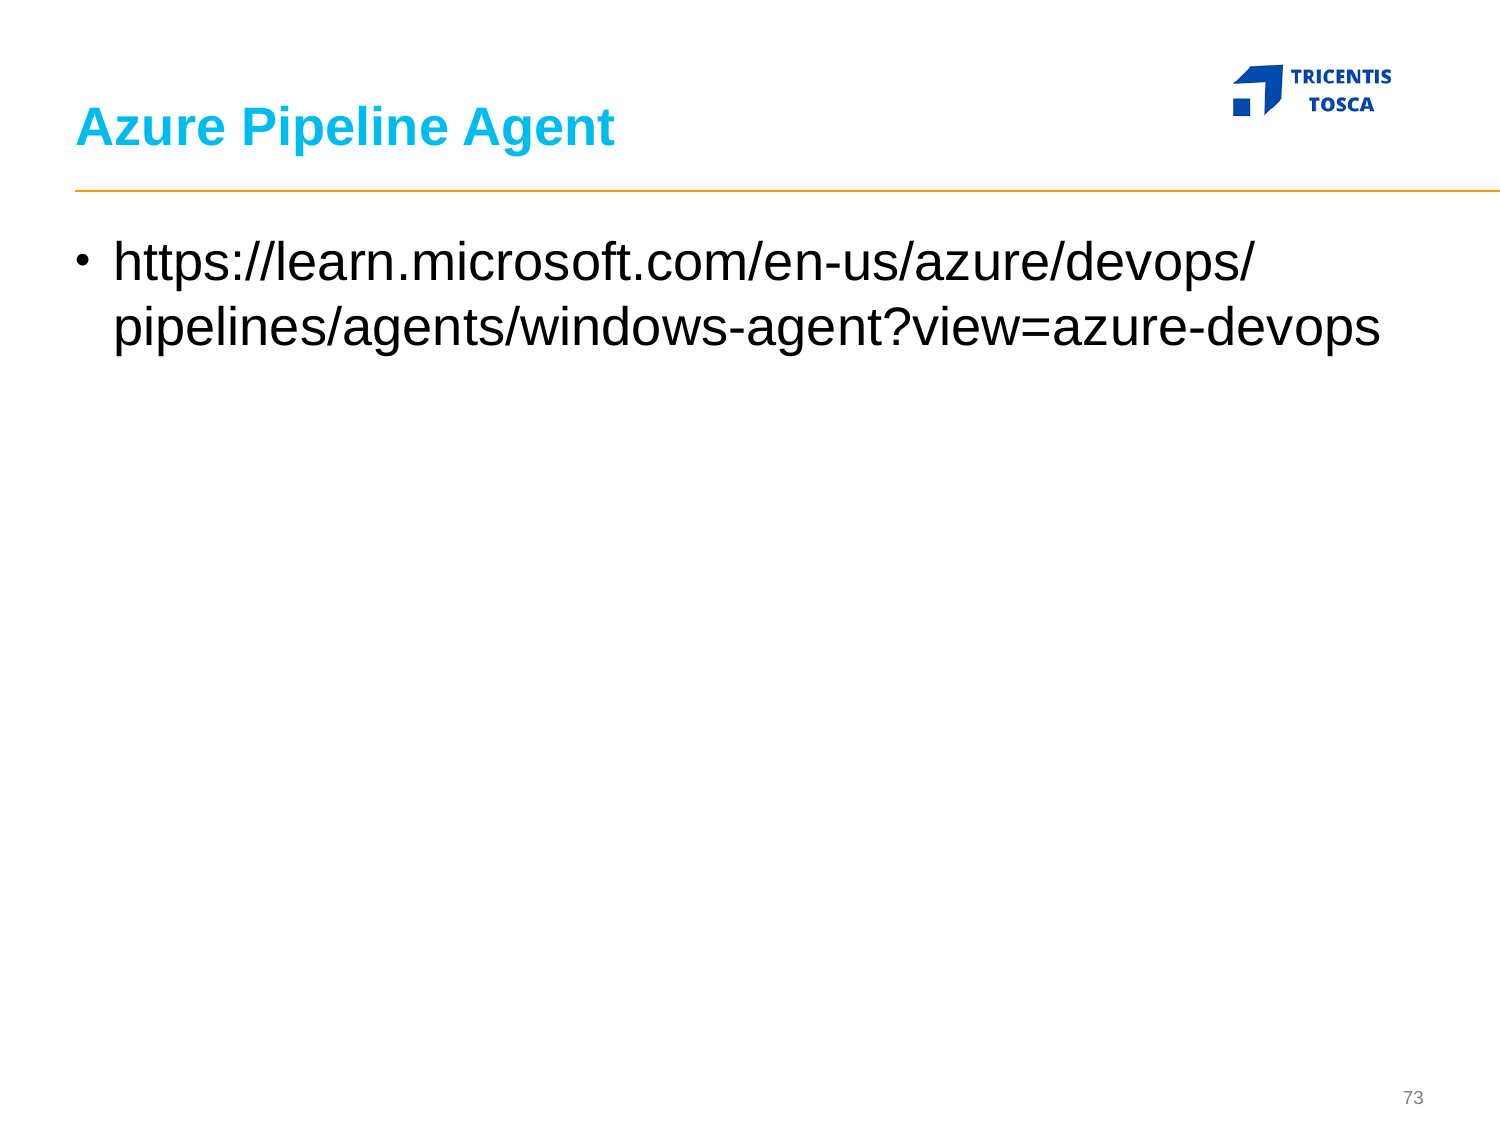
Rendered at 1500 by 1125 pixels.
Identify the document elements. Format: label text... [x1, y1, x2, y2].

title Azure Pipeline Agent [75, 27, 1422, 157]
list https://learn.microsoft.com/en-us/azure/devops/pipelines/agents/windows-agent?view=azure-devops [75, 226, 1425, 1018]
